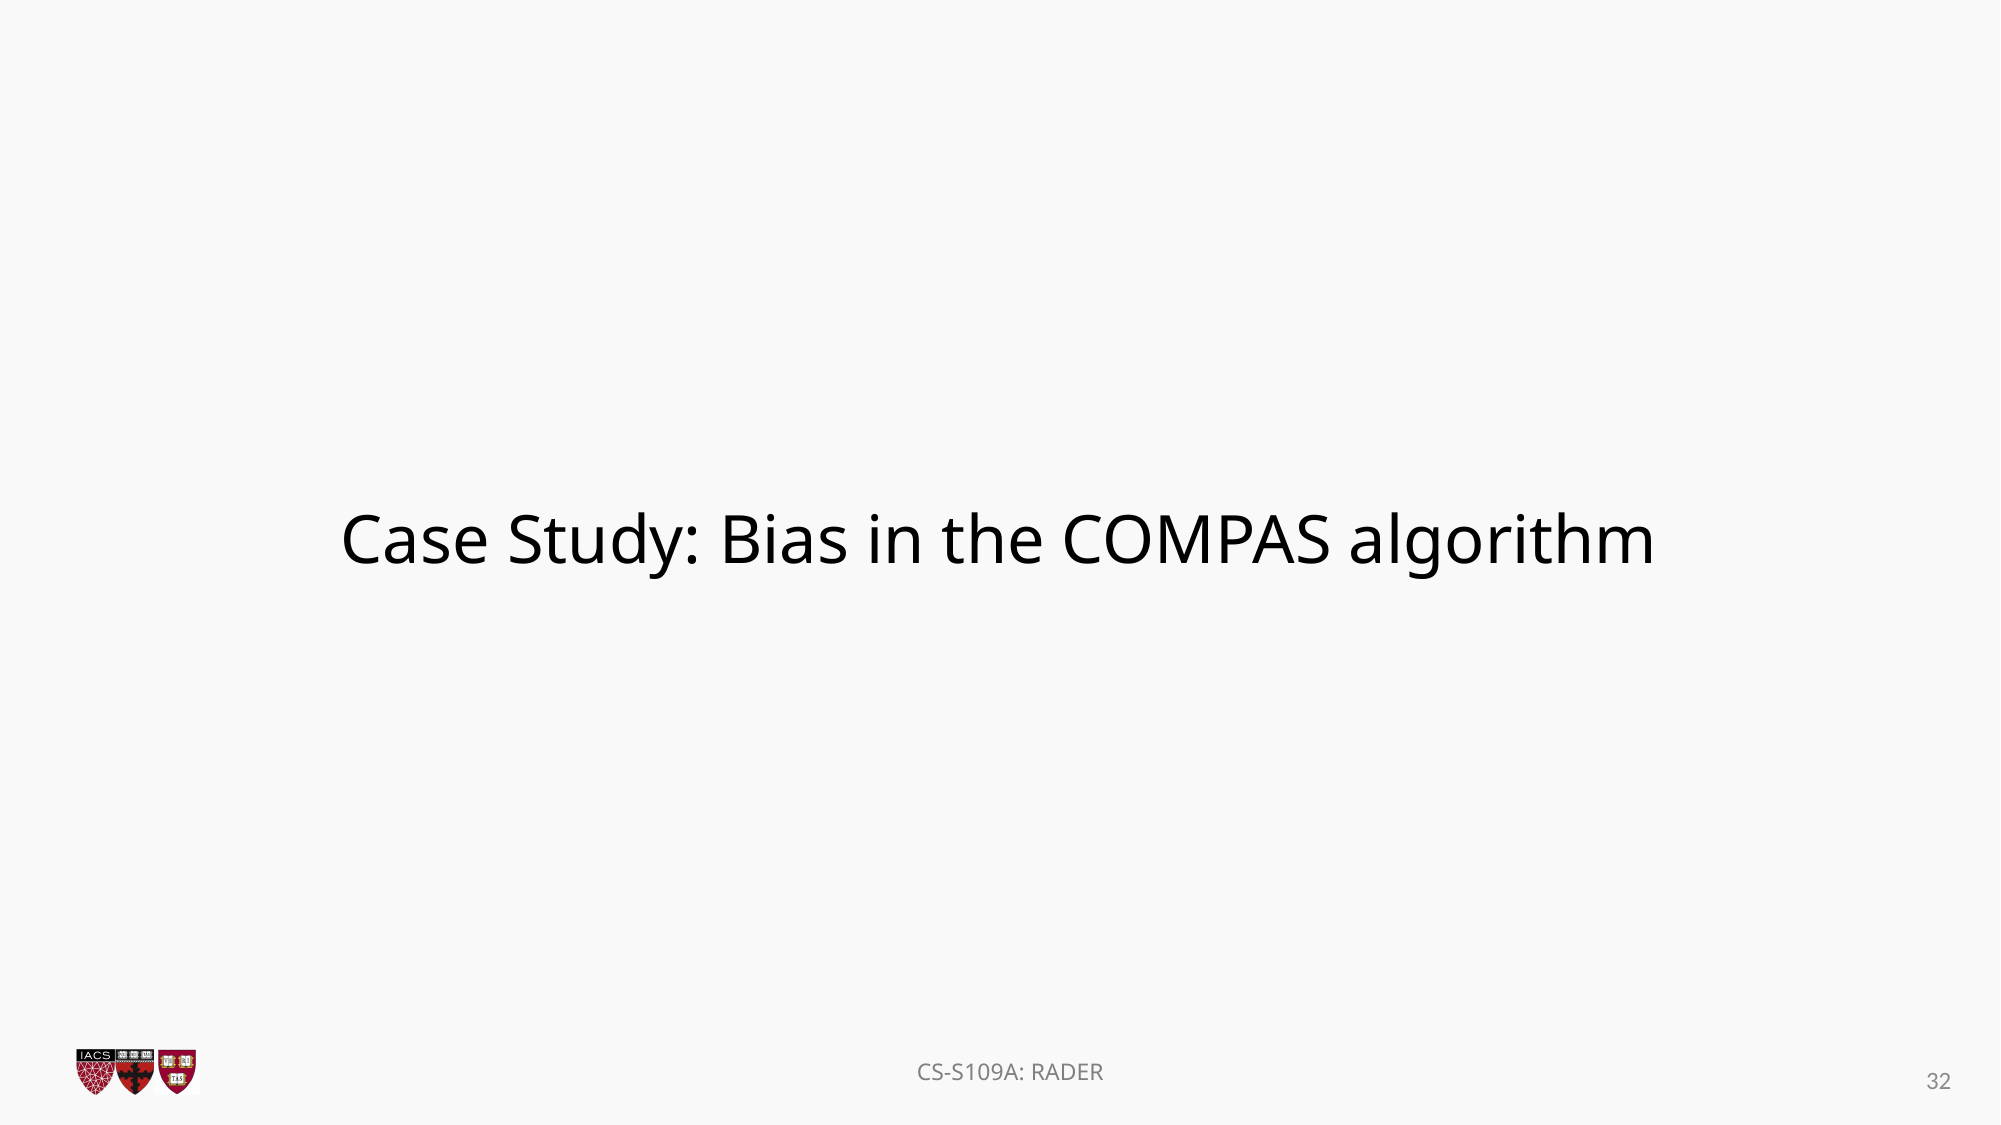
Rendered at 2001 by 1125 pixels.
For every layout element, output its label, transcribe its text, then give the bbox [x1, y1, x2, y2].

title Case Study: Bias in the COMPAS algorithm [99, 449, 1900, 576]
picture [75, 1049, 200, 1095]
slide_number 32 [1500, 1050, 1967, 1110]
